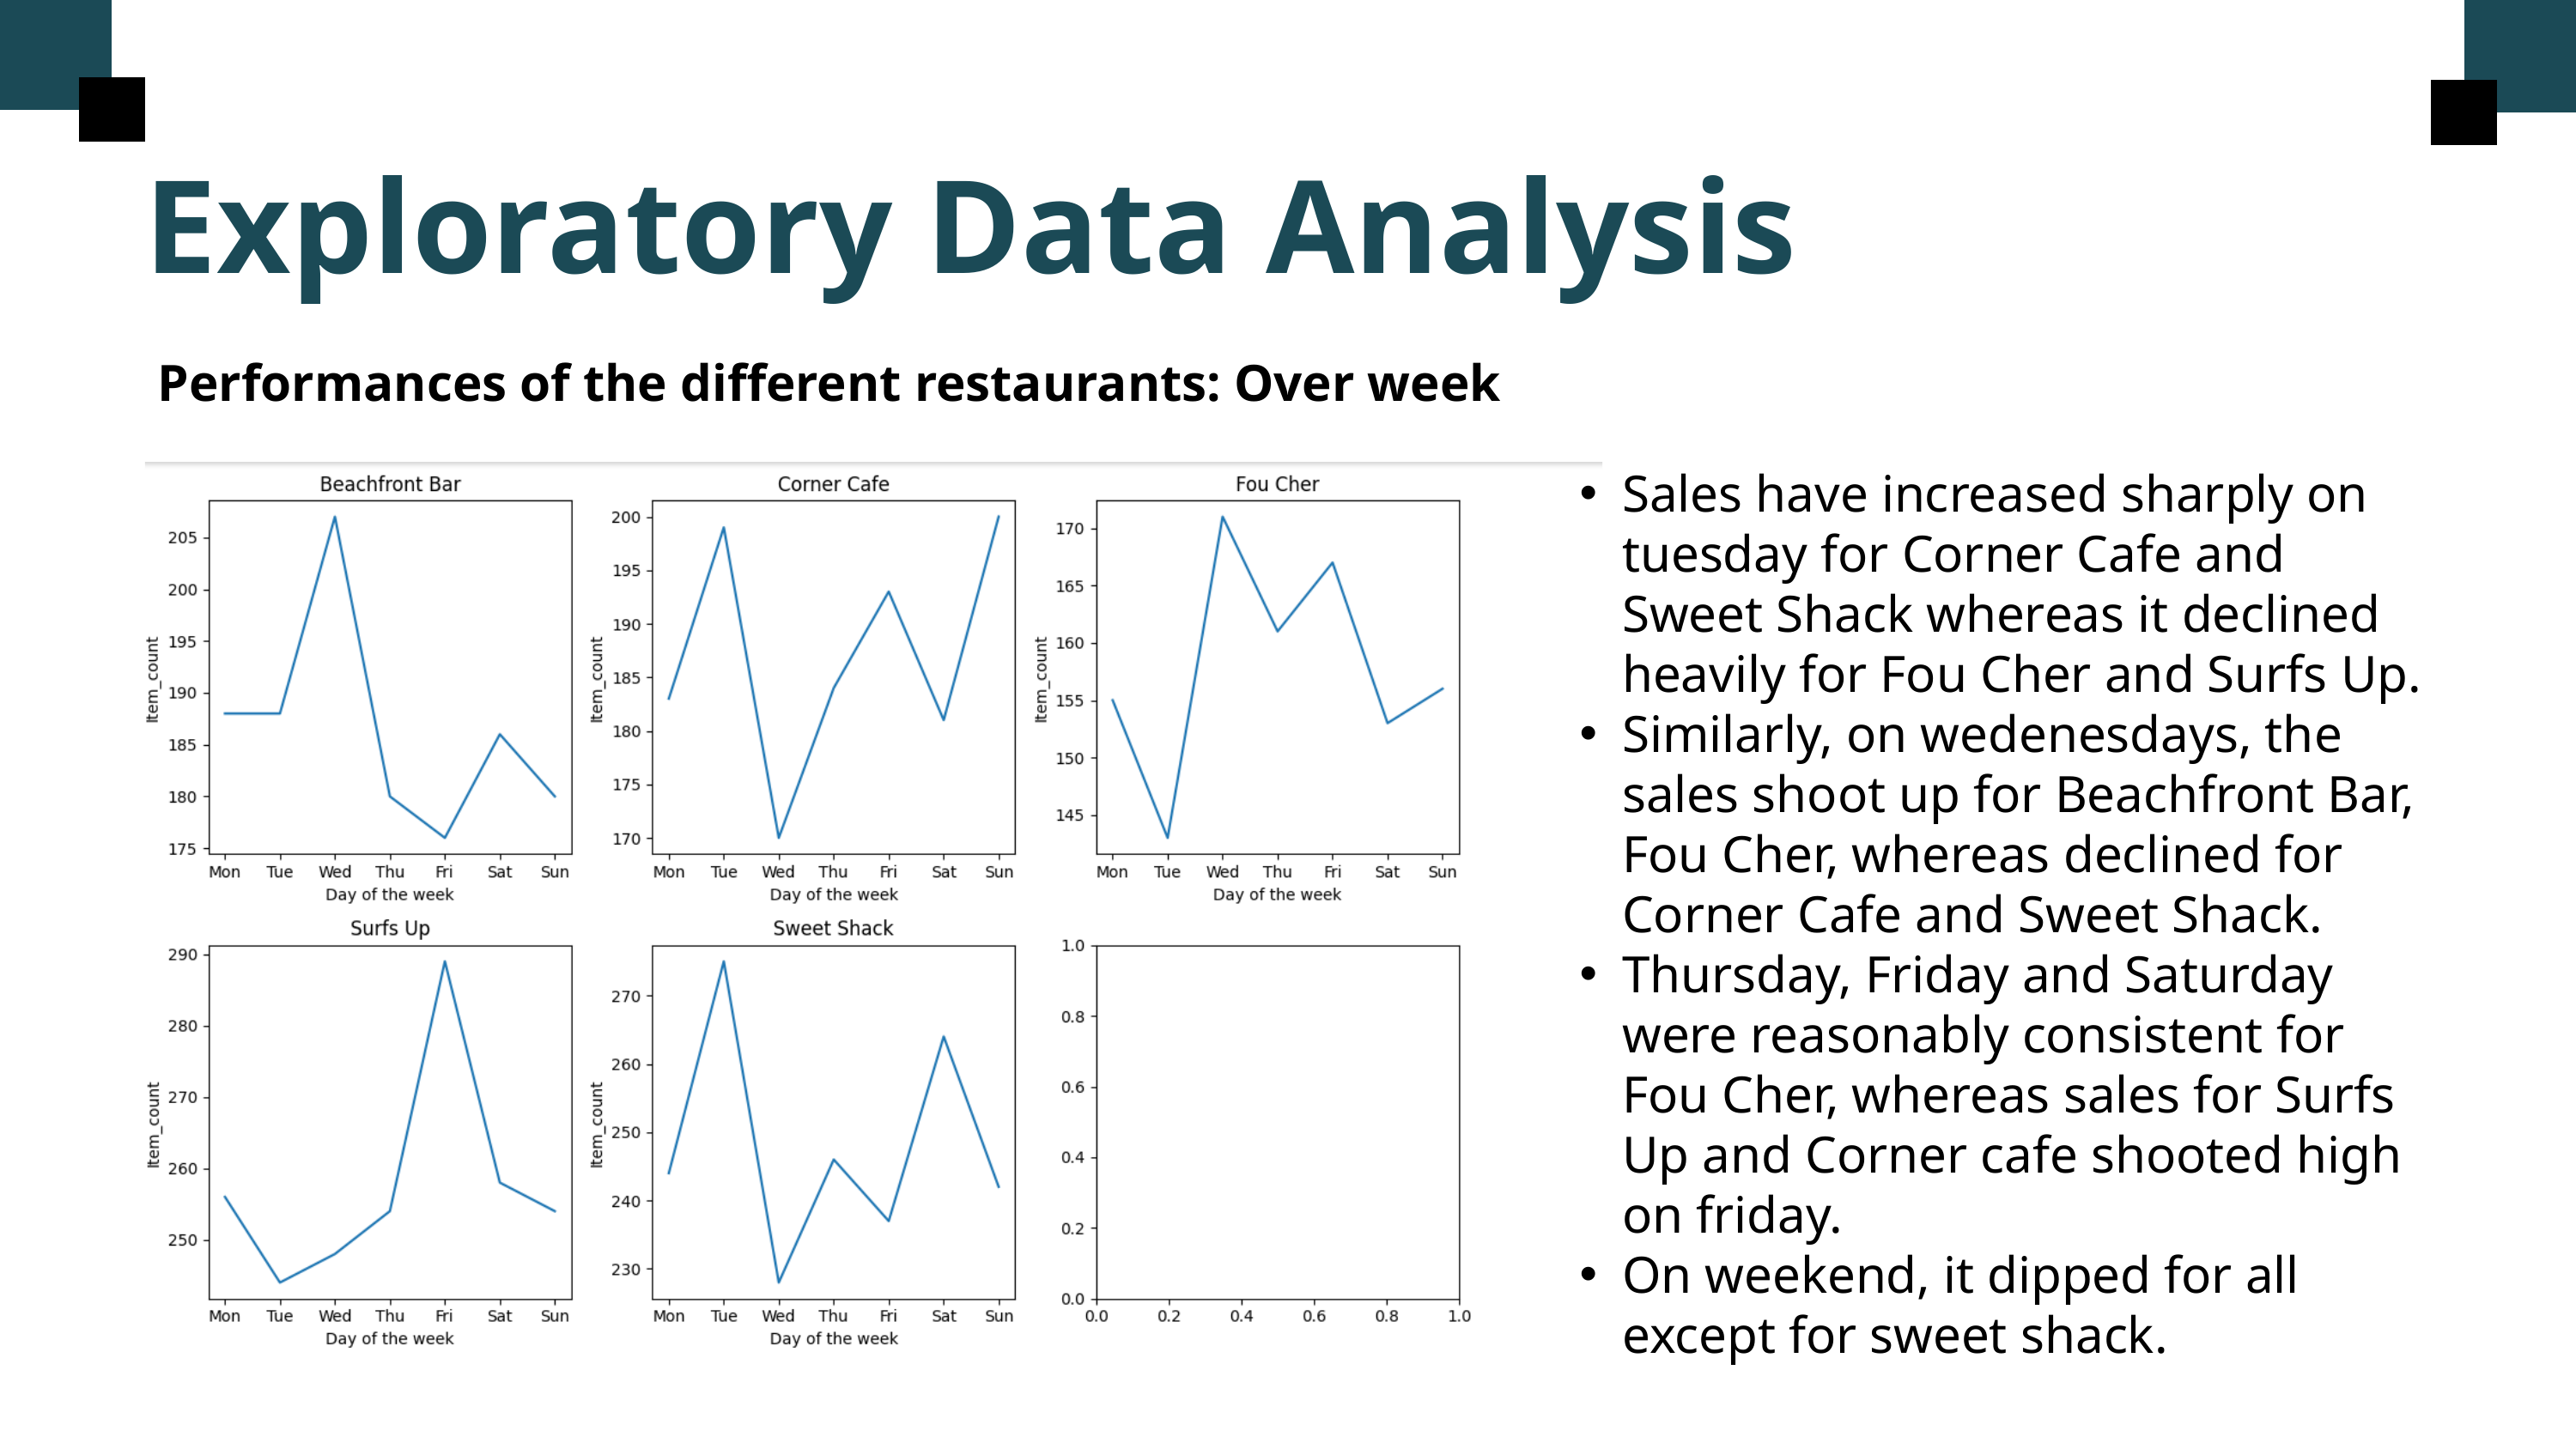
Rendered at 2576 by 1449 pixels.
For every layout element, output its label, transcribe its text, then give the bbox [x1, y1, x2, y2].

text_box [78, 76, 145, 142]
text_box Exploratory Data Analysis [144, 144, 2058, 300]
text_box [0, 0, 112, 110]
text_box Sales have increased sharply on tuesday for Corner Cafe and Sweet Shack whereas it declined heavily for Fou Cher and Surfs Up. Similarly, on wedenesdays, the sales shoot up for Beachfront Bar, Fou Cher, whereas declined for Corner Cafe and Sweet Shack. Thursday, Friday and Saturday were reasonably consistent for Fou Cher, whereas sales for Surfs Up and Corner cafe shooted high on friday. On weekend, it dipped for all except for sweet shack. [1536, 462, 2432, 1364]
text_box [144, 462, 1536, 1355]
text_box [2464, 0, 2576, 113]
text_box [2431, 79, 2498, 145]
text_box Performances of the different restaurants: Over week [144, 350, 1671, 411]
